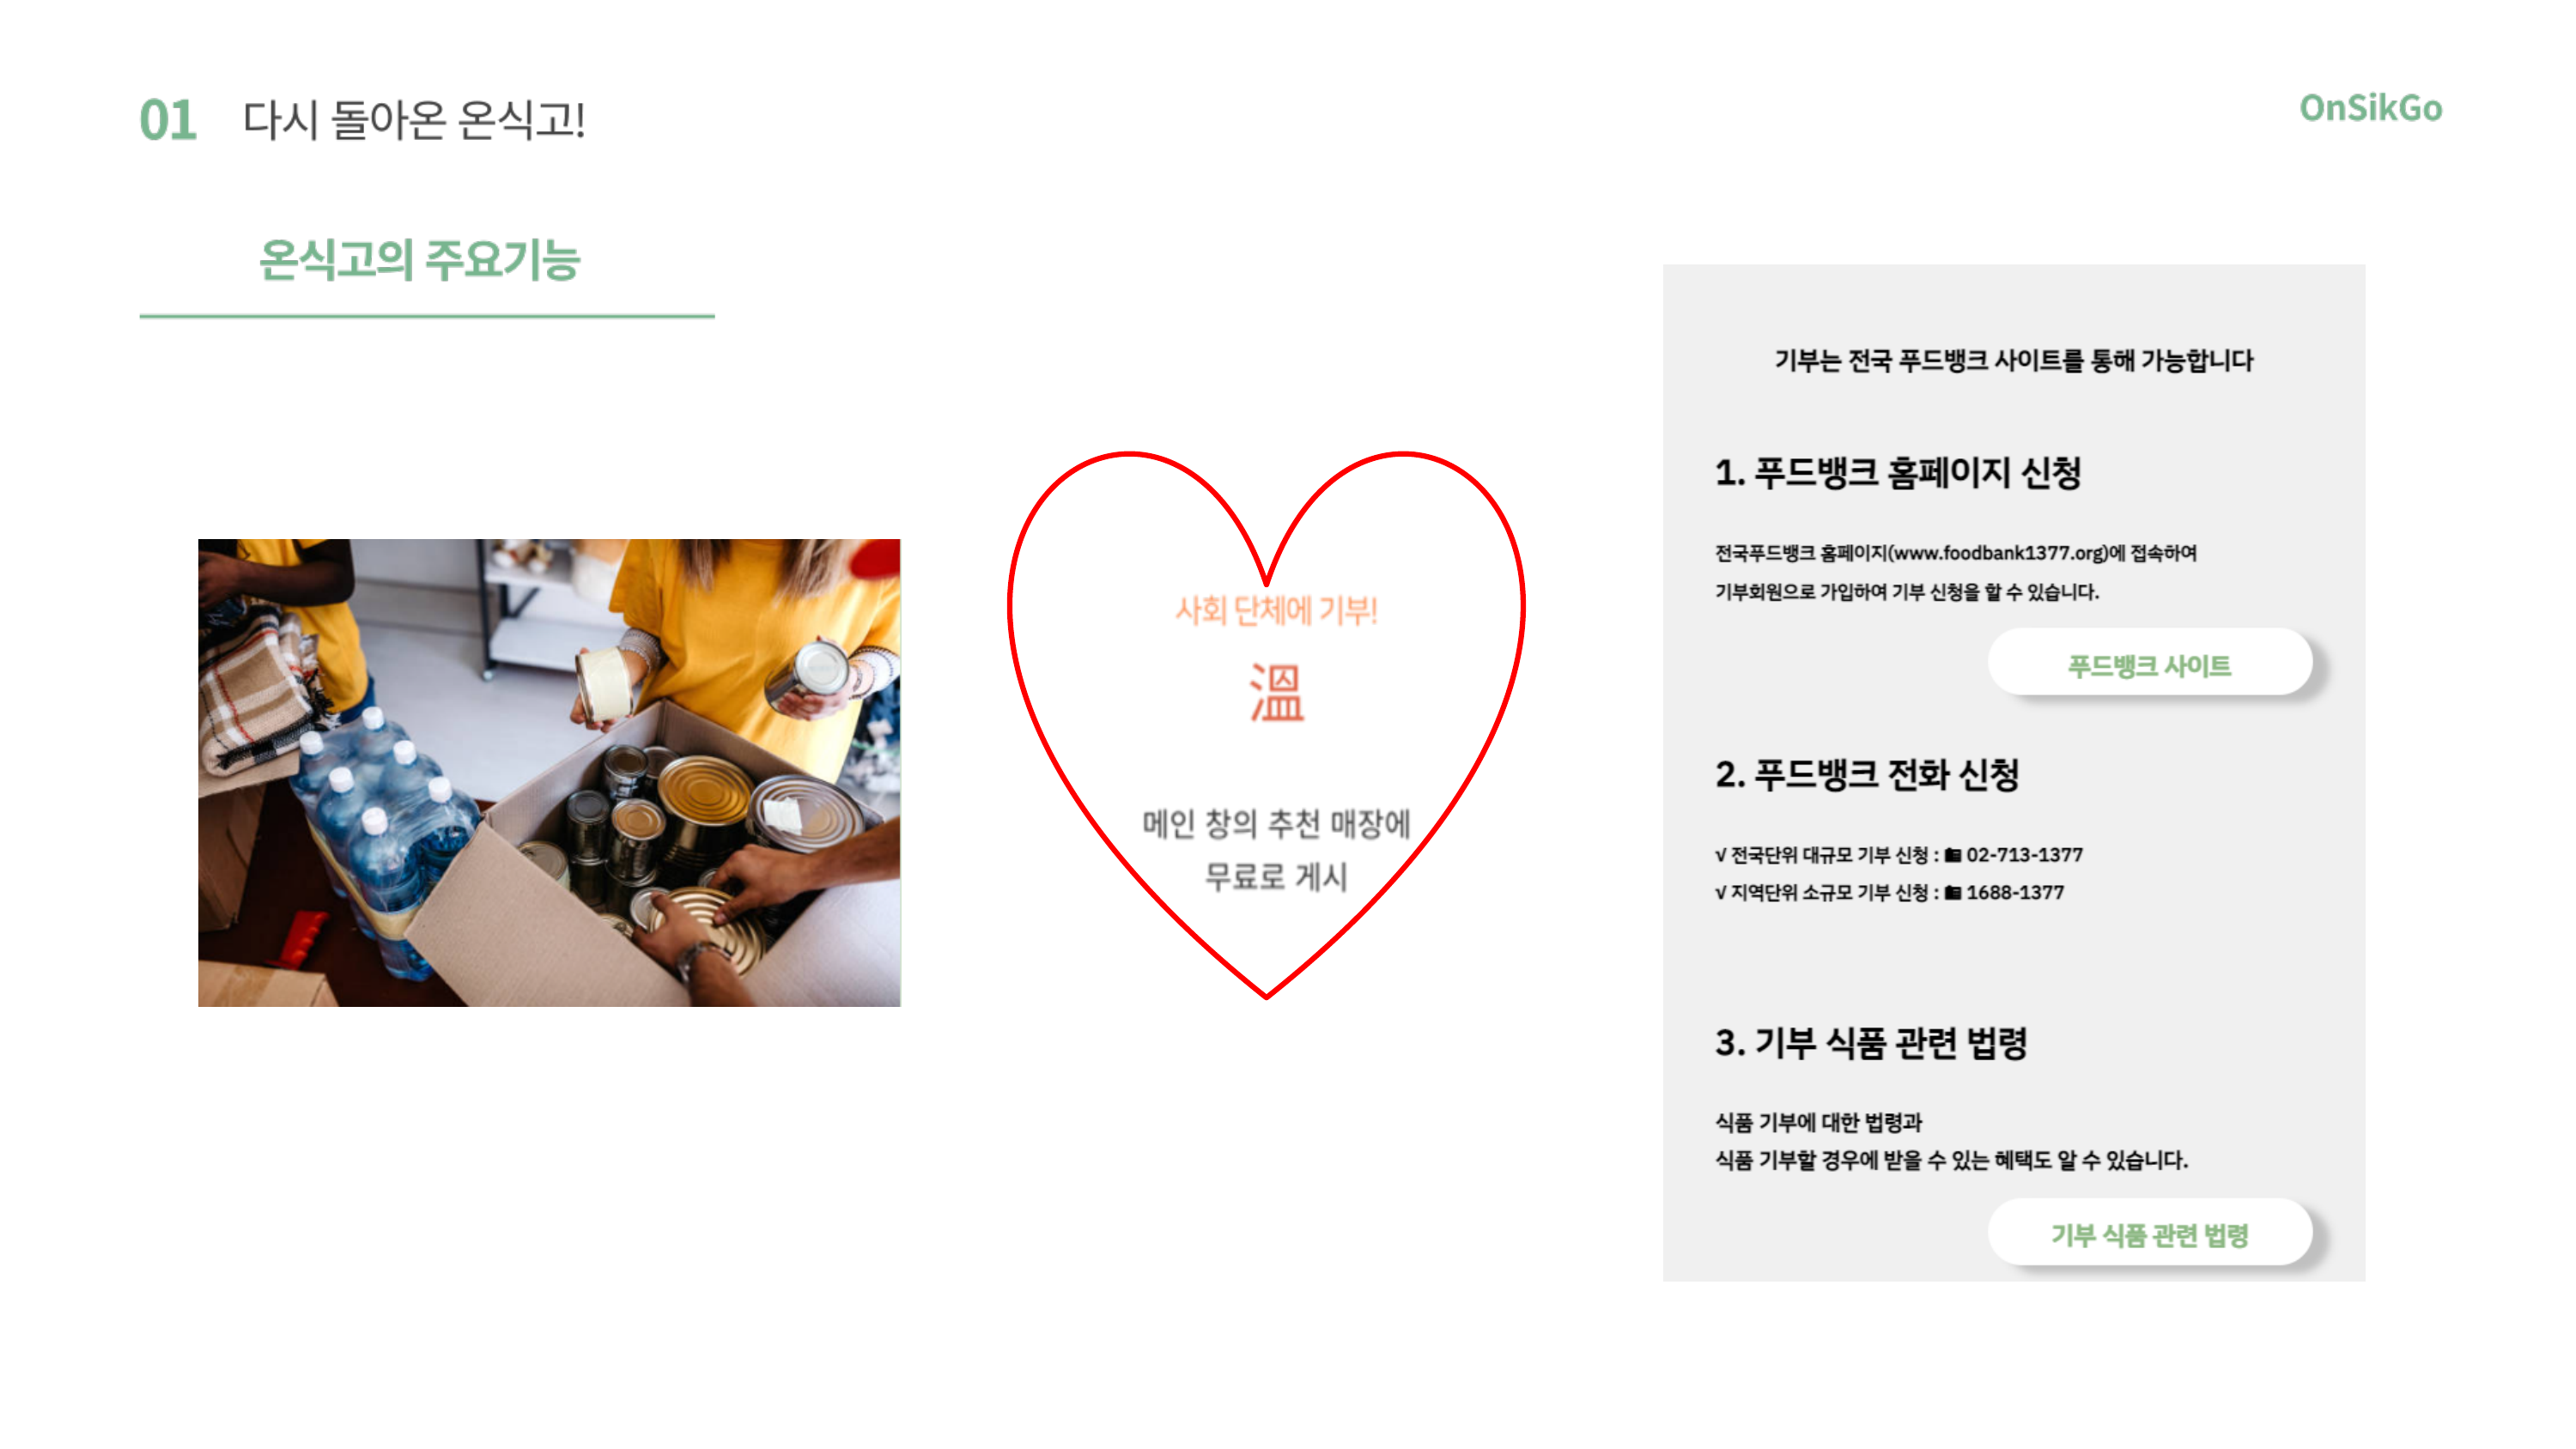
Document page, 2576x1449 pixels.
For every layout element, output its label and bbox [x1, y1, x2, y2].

text_box [1094, 579, 1439, 929]
picture [2202, 76, 2459, 149]
picture [206, 217, 601, 309]
text_box [139, 164, 2452, 1265]
picture [131, 72, 222, 166]
picture [235, 80, 605, 162]
picture [197, 539, 902, 1007]
picture [1663, 264, 2366, 1282]
text_box [139, 309, 715, 324]
